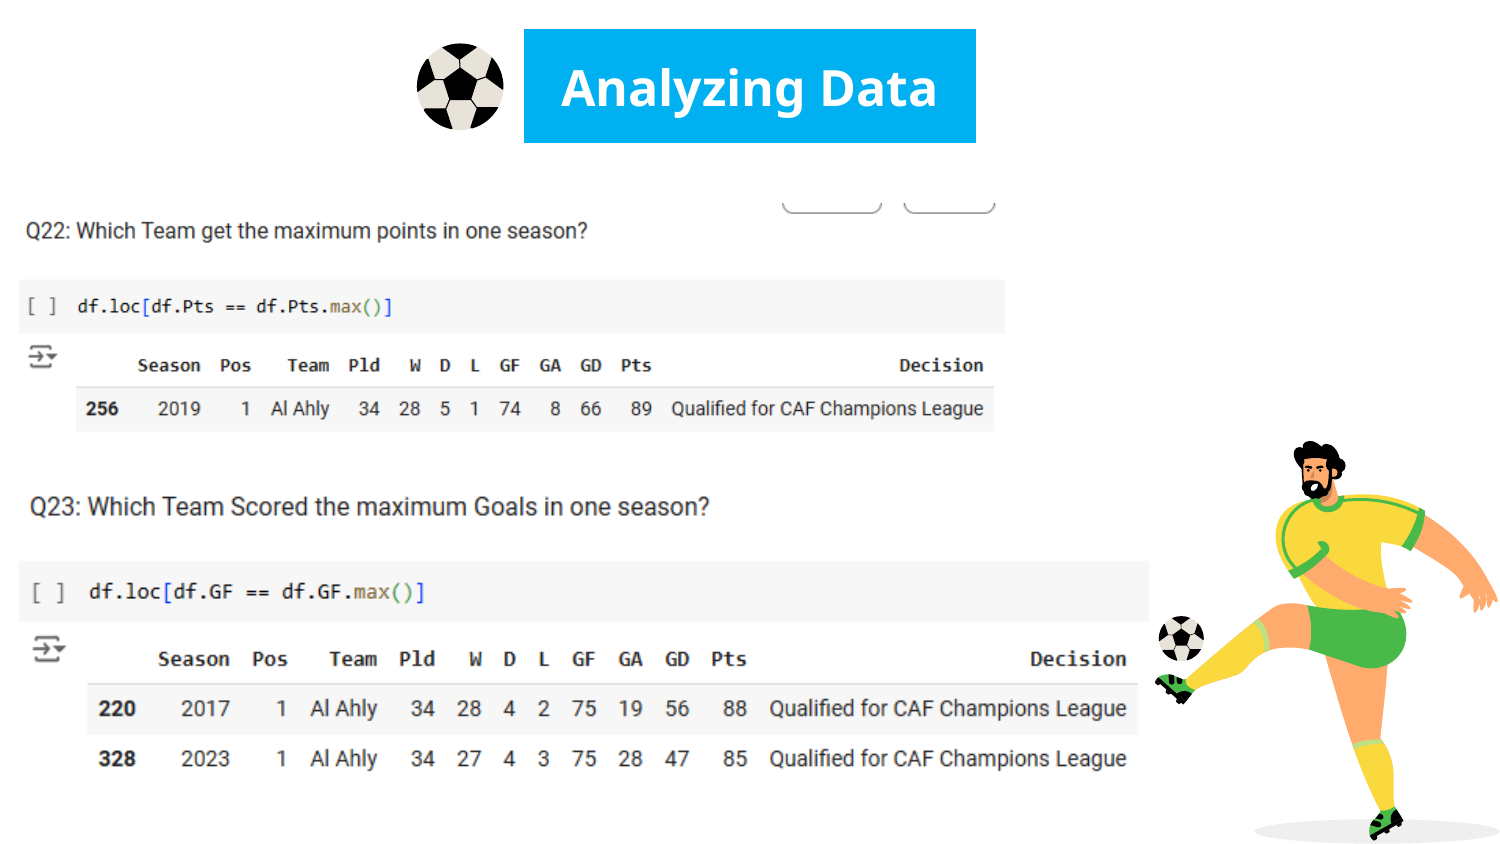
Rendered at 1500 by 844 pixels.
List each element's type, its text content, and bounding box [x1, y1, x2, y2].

picture [18, 203, 1005, 459]
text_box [1154, 440, 1500, 844]
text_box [414, 41, 506, 133]
text_box Analyzing Data [524, 29, 976, 143]
picture [18, 485, 1150, 801]
